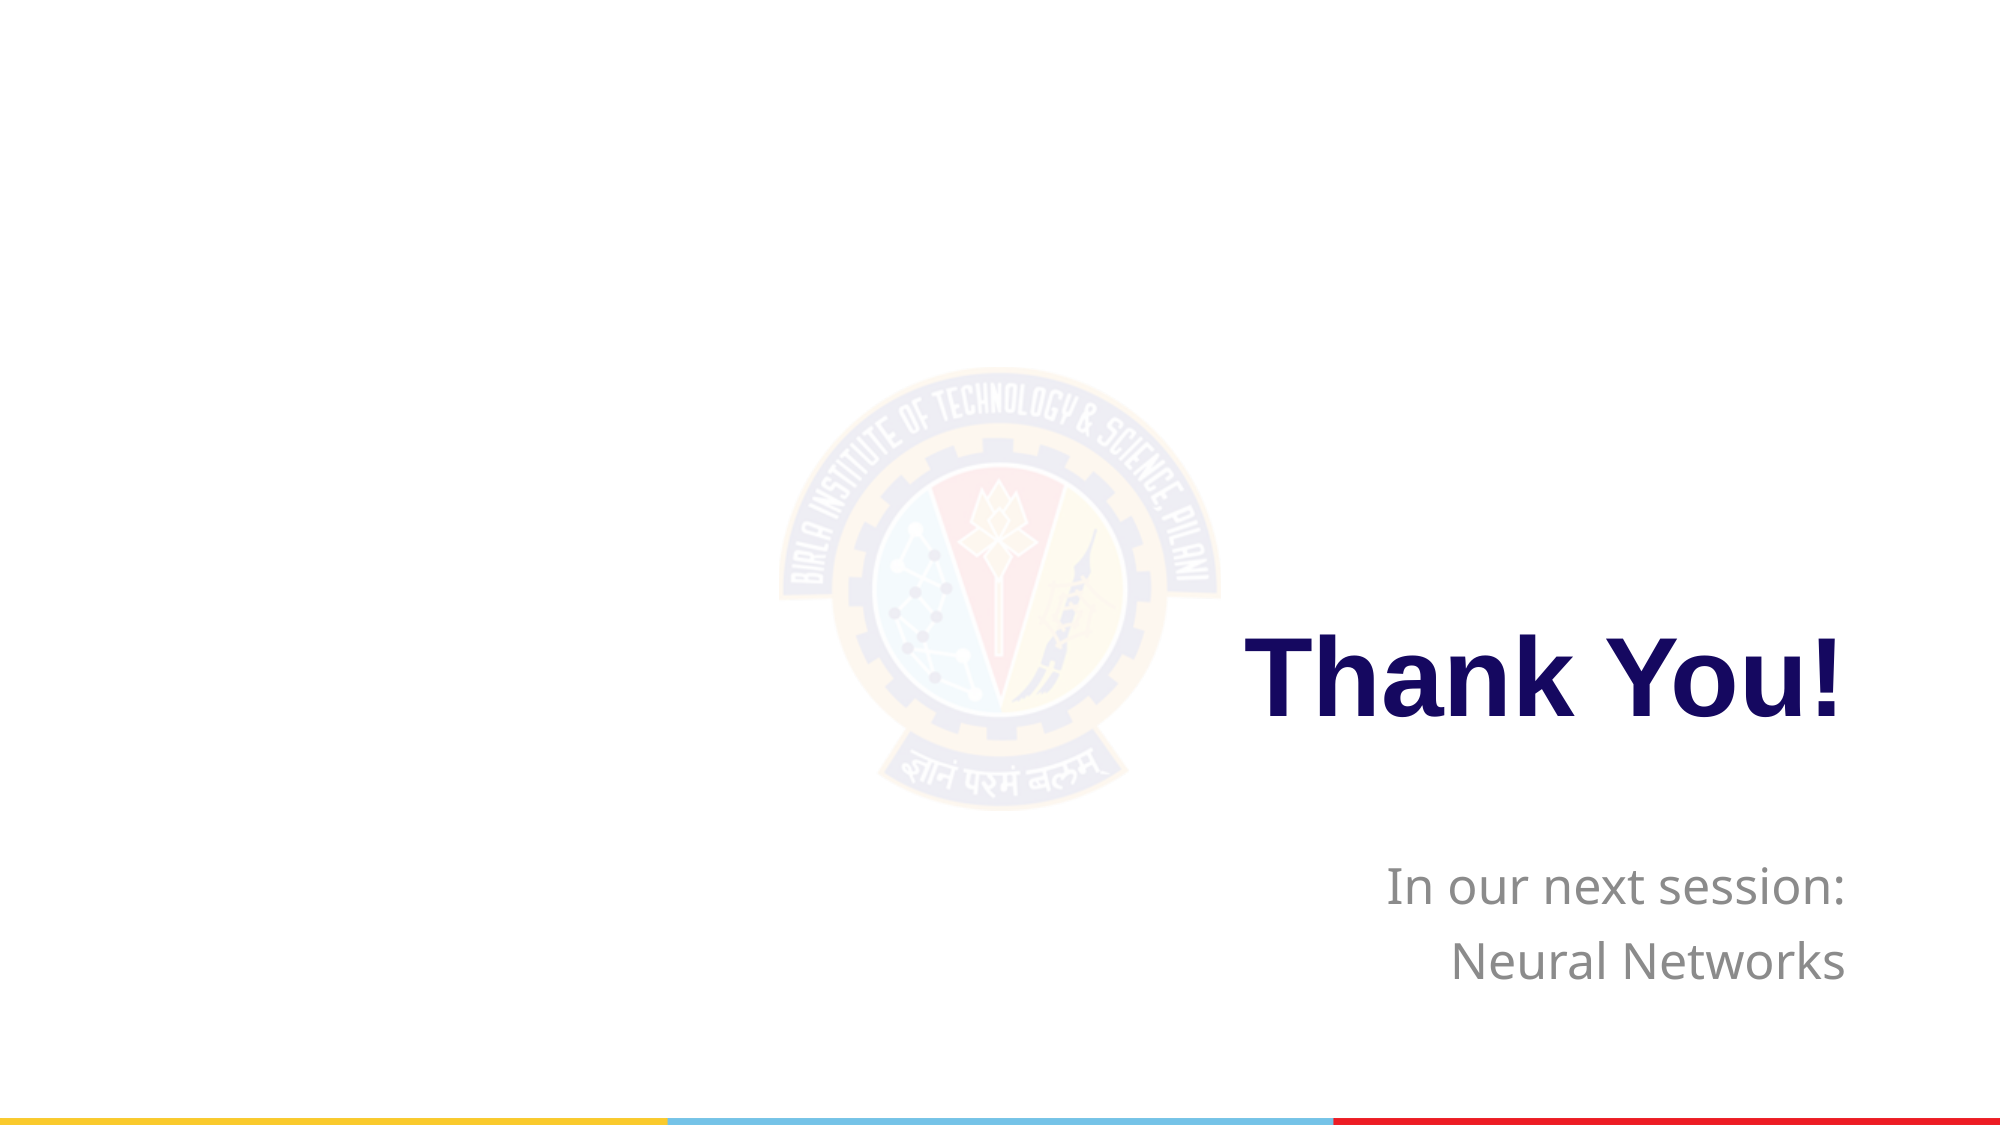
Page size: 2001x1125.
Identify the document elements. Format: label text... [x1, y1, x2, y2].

list In our next session: Neural Networks [136, 853, 1862, 1100]
picture [0, 1118, 2000, 1125]
title Thank You! [136, 600, 1862, 749]
